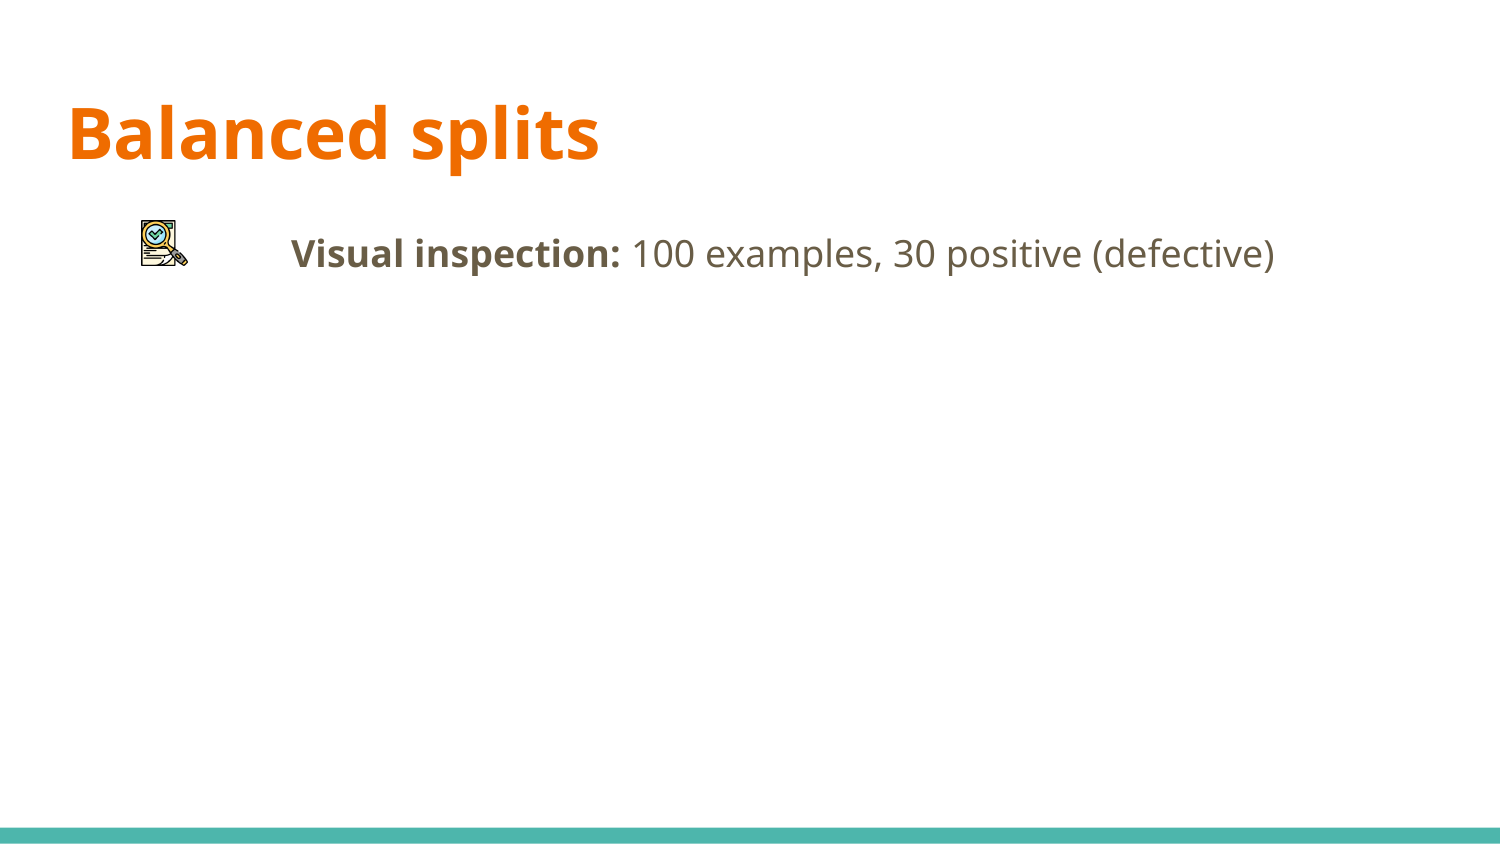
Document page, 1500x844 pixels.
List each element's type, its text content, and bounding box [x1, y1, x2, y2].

title Balanced splits [51, 72, 1449, 189]
list Visual inspection: 100 examples, 30 positive (defective) [51, 207, 1449, 750]
picture [141, 219, 188, 267]
